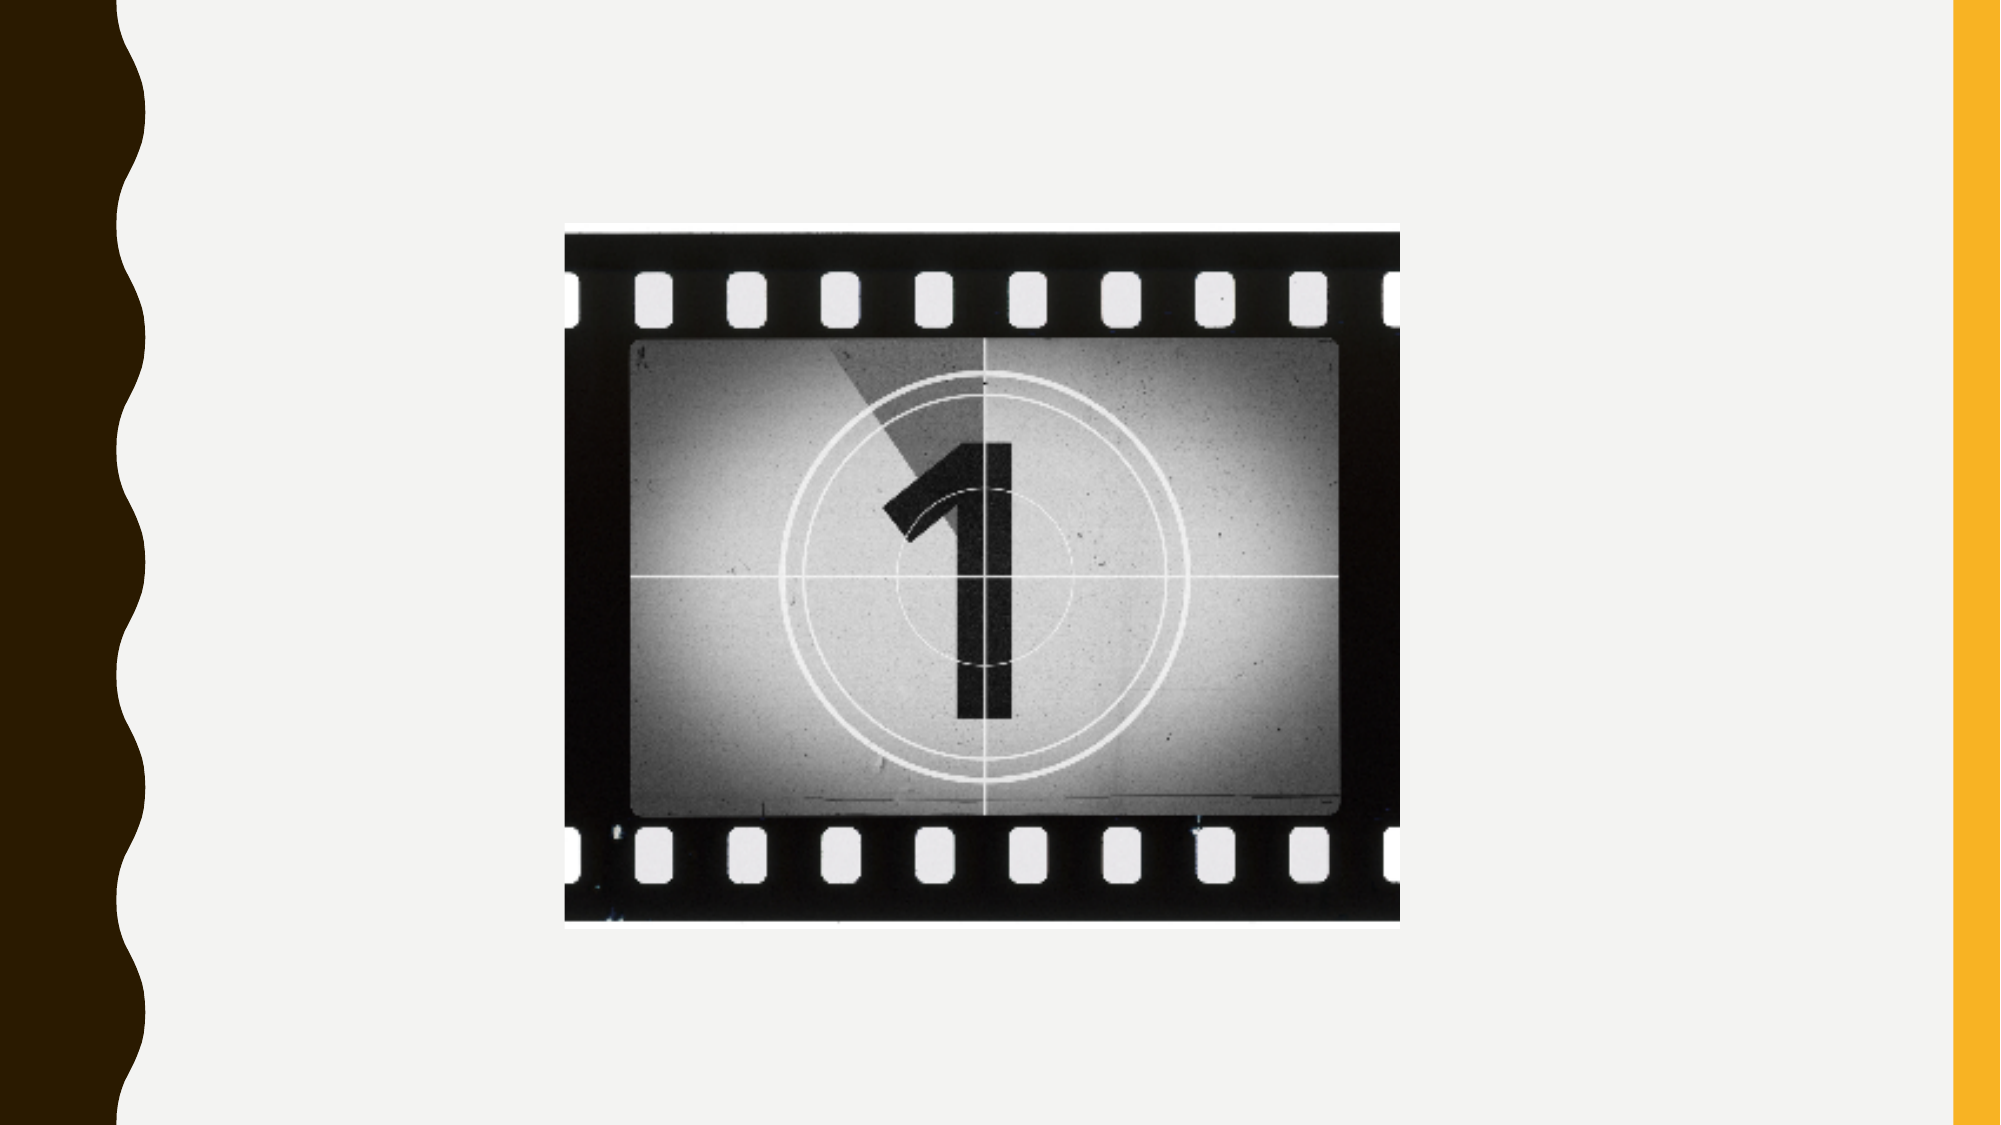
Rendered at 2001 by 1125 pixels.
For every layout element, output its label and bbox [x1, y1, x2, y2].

picture [564, 223, 1400, 929]
